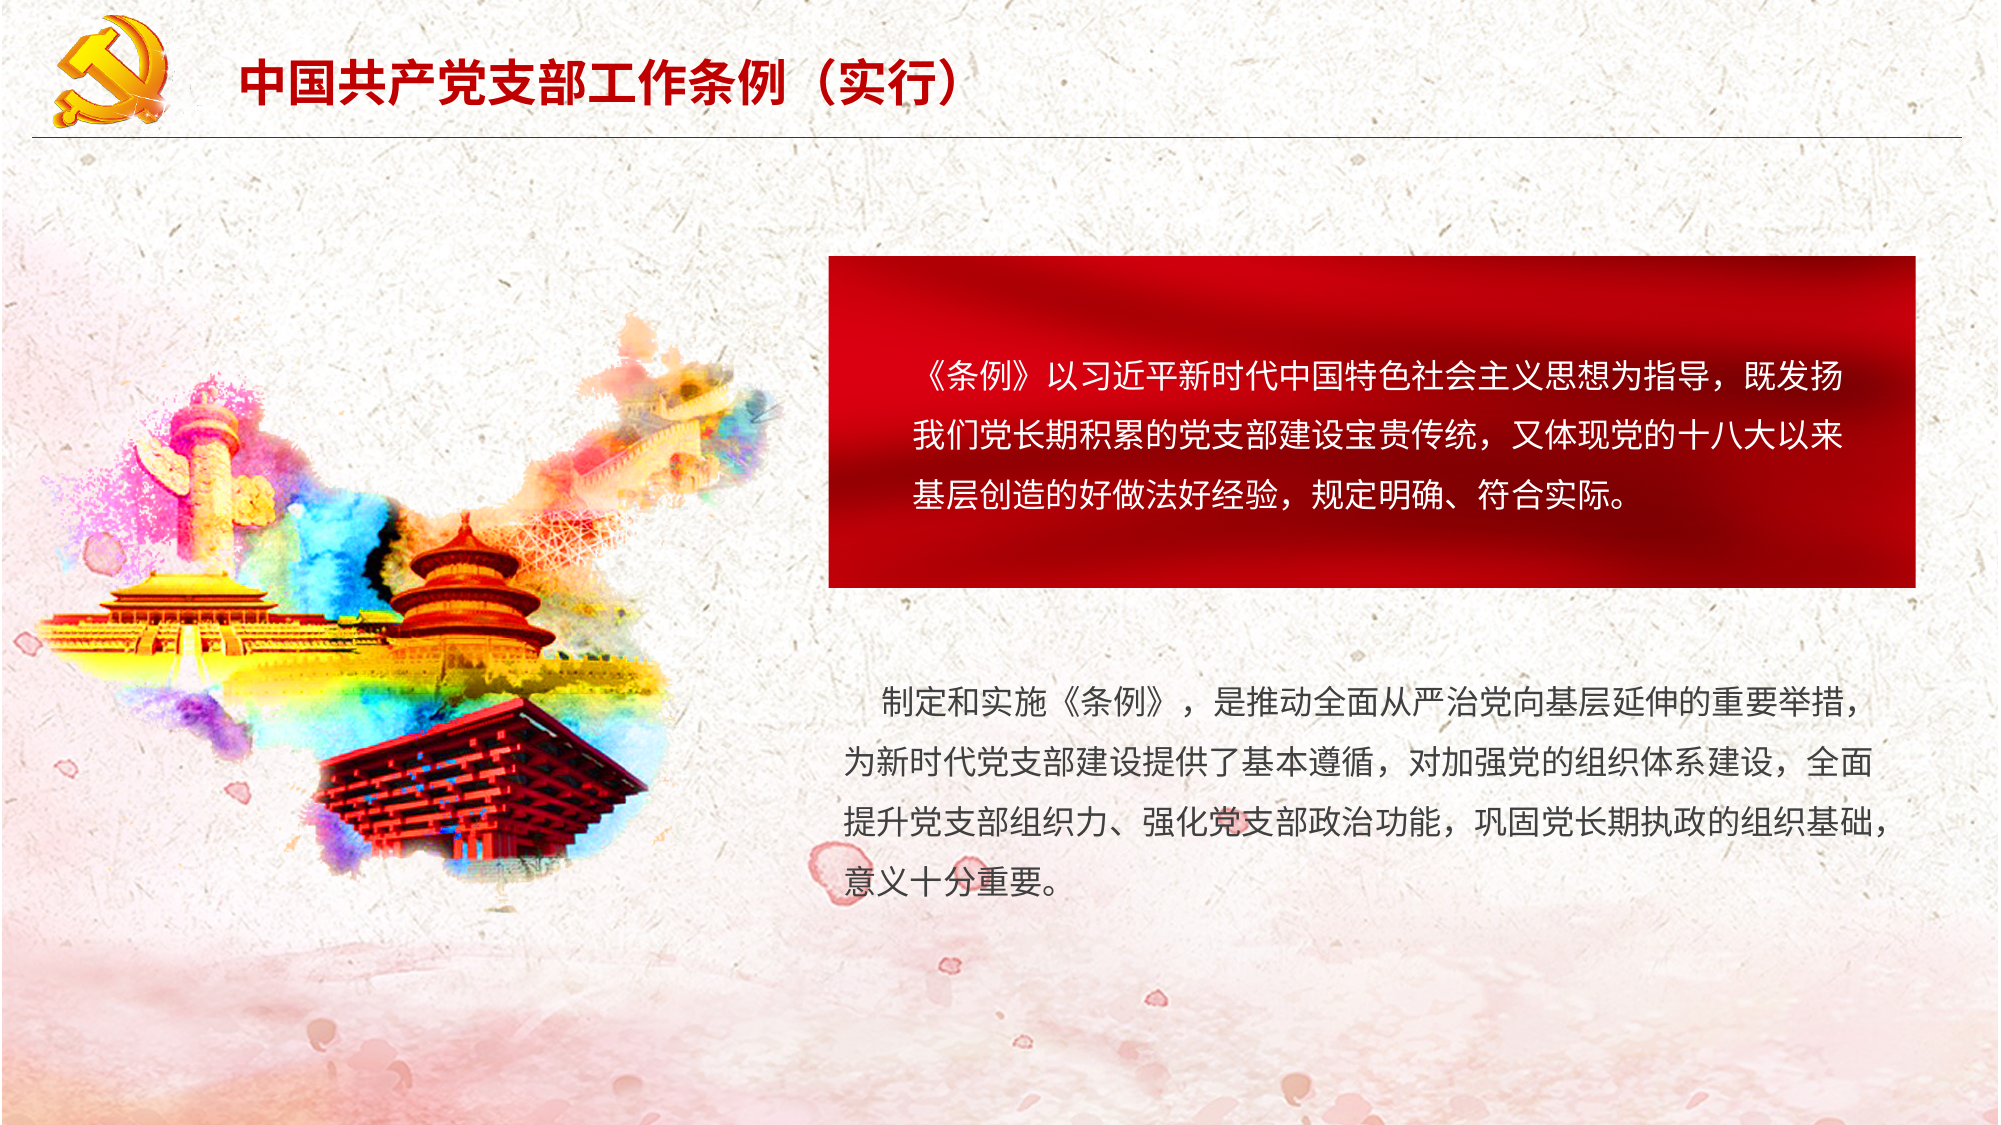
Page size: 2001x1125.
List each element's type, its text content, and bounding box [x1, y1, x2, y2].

text_box [828, 256, 1917, 589]
picture [2, 0, 1998, 1125]
text_box 《条例》以习近平新时代中国特色社会主义思想为指导，既发扬我们党长期积累的党支部建设宝贵传统，又体现党的十八大以来基层创造的好做法好经验，规定明确、符合实际。 [898, 327, 1875, 522]
text_box 制定和实施《条例》，是推动全面从严治党向基层延伸的重要举措，为新时代党支部建设提供了基本遵循，对加强党的组织体系建设，全面提升党支部组织力、强化党支部政治功能，巩固党长期执政的组织基础，意义十分重要。 [828, 653, 1916, 909]
text_box 中国共产党支部工作条例（实行） [210, 43, 1003, 119]
